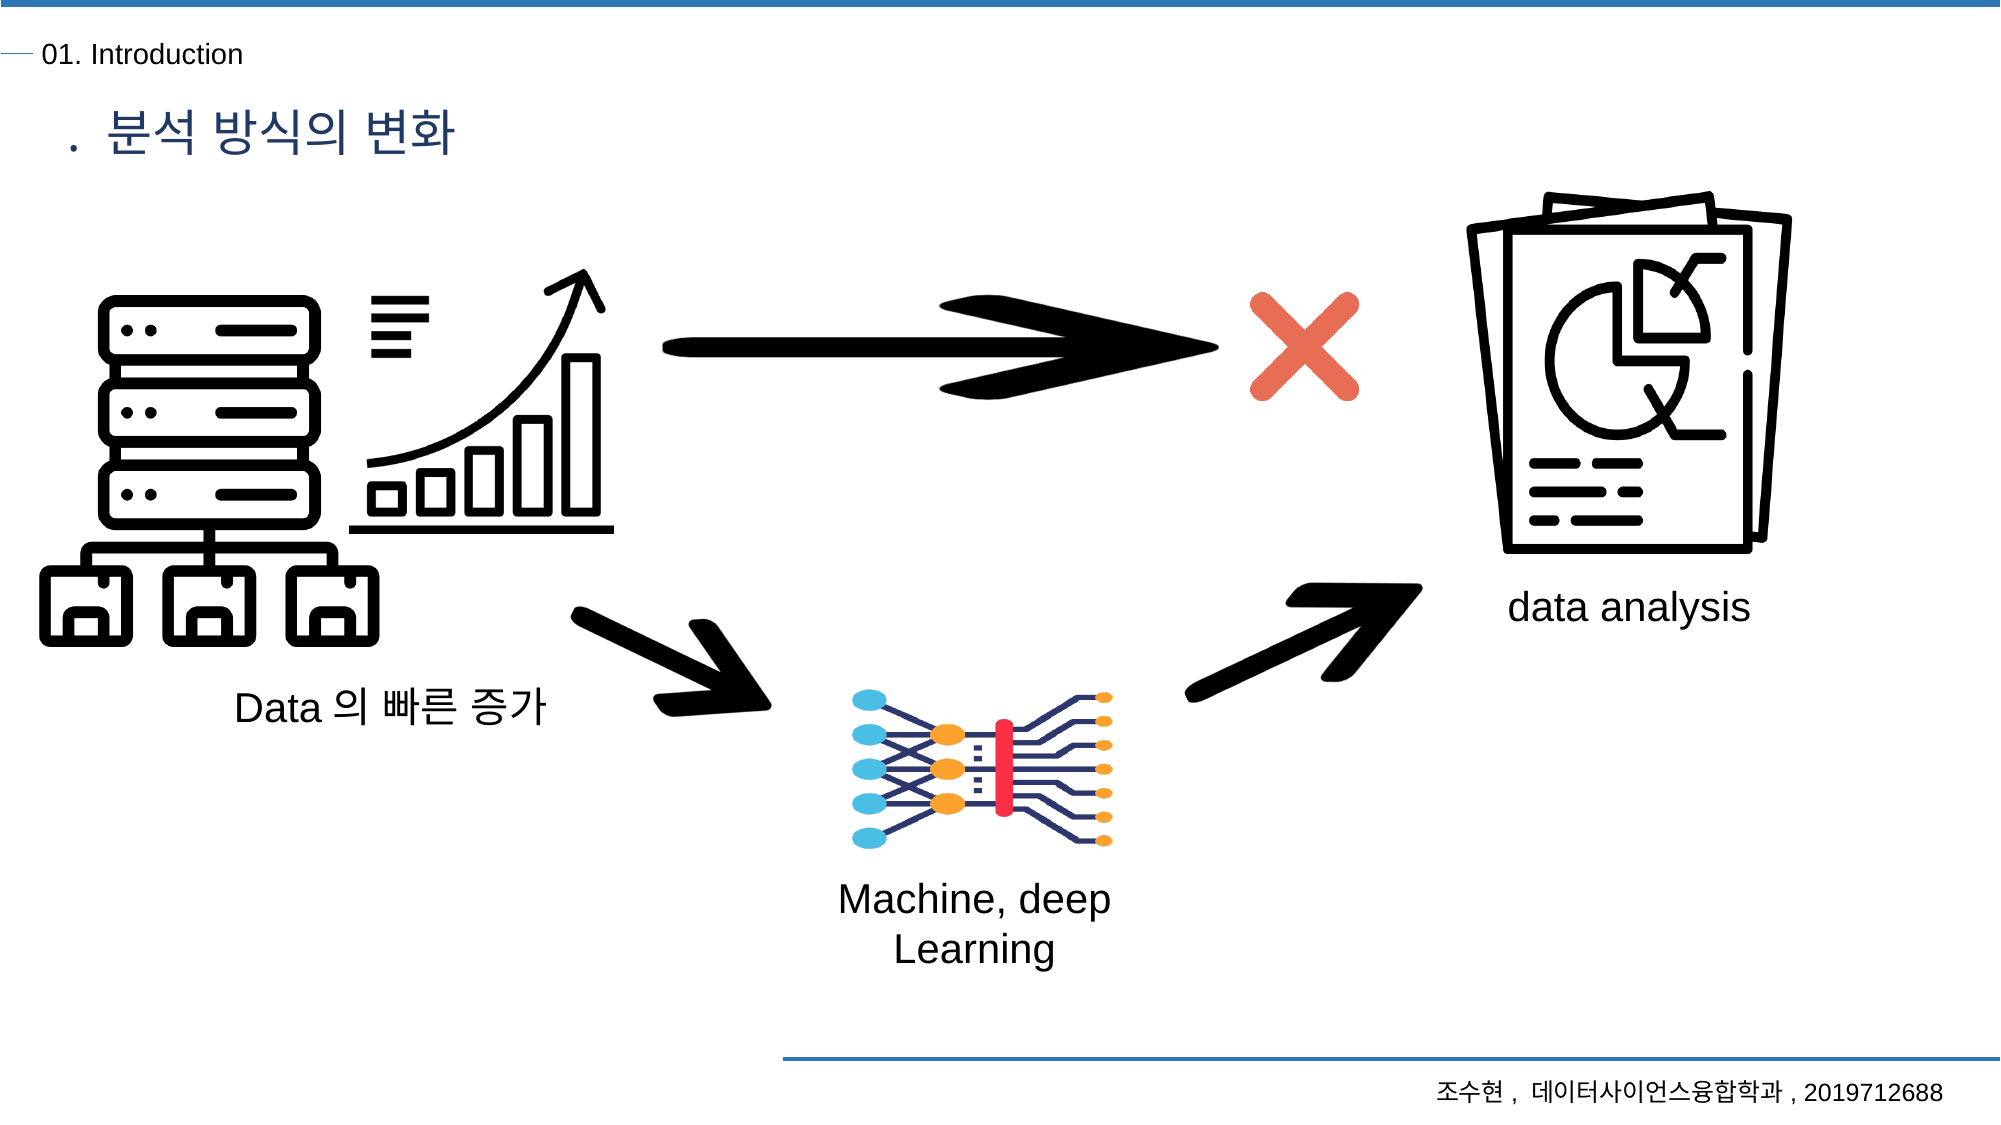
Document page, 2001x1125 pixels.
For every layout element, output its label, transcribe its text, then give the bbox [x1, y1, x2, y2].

text_box 조수현, 데이터사이언스융합학과, 2019712688 [1400, 1068, 1980, 1114]
picture [546, 556, 797, 763]
picture [33, 269, 614, 647]
picture [662, 284, 1219, 410]
picture [1463, 191, 1796, 554]
picture [1160, 531, 1448, 753]
picture [843, 684, 1121, 854]
text_box . 분석 방식의 변화 [53, 94, 1175, 170]
text_box data analysis [1435, 572, 1823, 638]
text_box Machine, deep Learning [781, 864, 1169, 979]
text_box 01. Introduction [26, 28, 282, 78]
picture [1250, 292, 1359, 401]
text_box Data의 빠른 증가 [197, 673, 585, 738]
